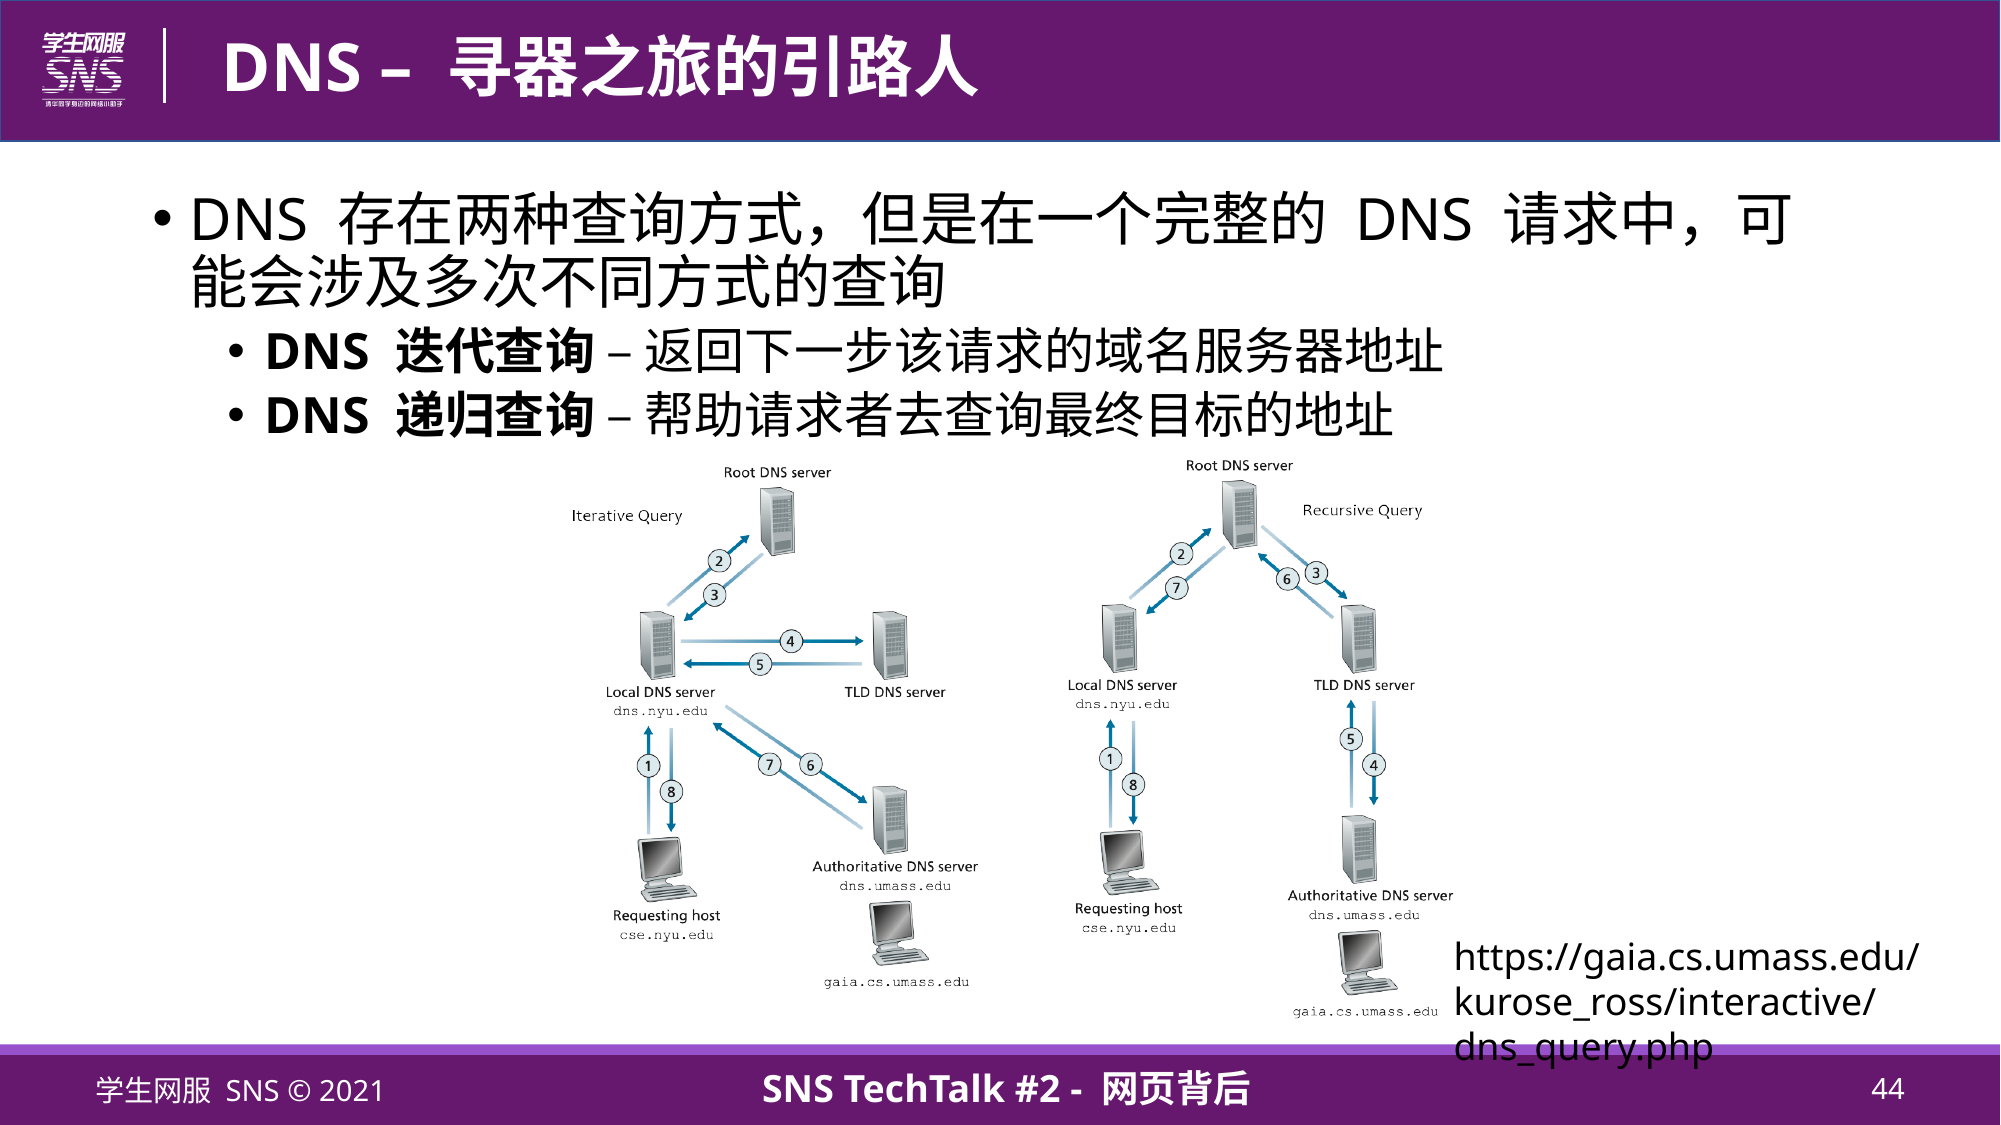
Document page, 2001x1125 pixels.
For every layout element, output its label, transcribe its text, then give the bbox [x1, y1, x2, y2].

list SNS TechTalk #2 - 网页背后 [596, 1055, 1417, 1125]
slide_number 44 [1816, 1076, 1920, 1125]
picture [30, 16, 138, 124]
footer 学生网服 SNS © 2021 [80, 1055, 433, 1125]
text_box https://gaia.cs.umass.edu/kurose_ross/interactive/dns_query.php [1438, 926, 1980, 1076]
list DNS 存在两种查询方式，但是在一个完整的 DNS 请求中，可能会涉及多次不同方式的查询 DNS 迭代查询 – 返回下一步该请求的域名服务器地址 DNS 递归查询 – 帮助请求者去查询最终目标的地址 [137, 182, 1863, 1001]
text_box [755, 215, 786, 277]
picture [538, 427, 1531, 1034]
title DNS – 寻器之旅的引路人 [207, 16, 1863, 124]
